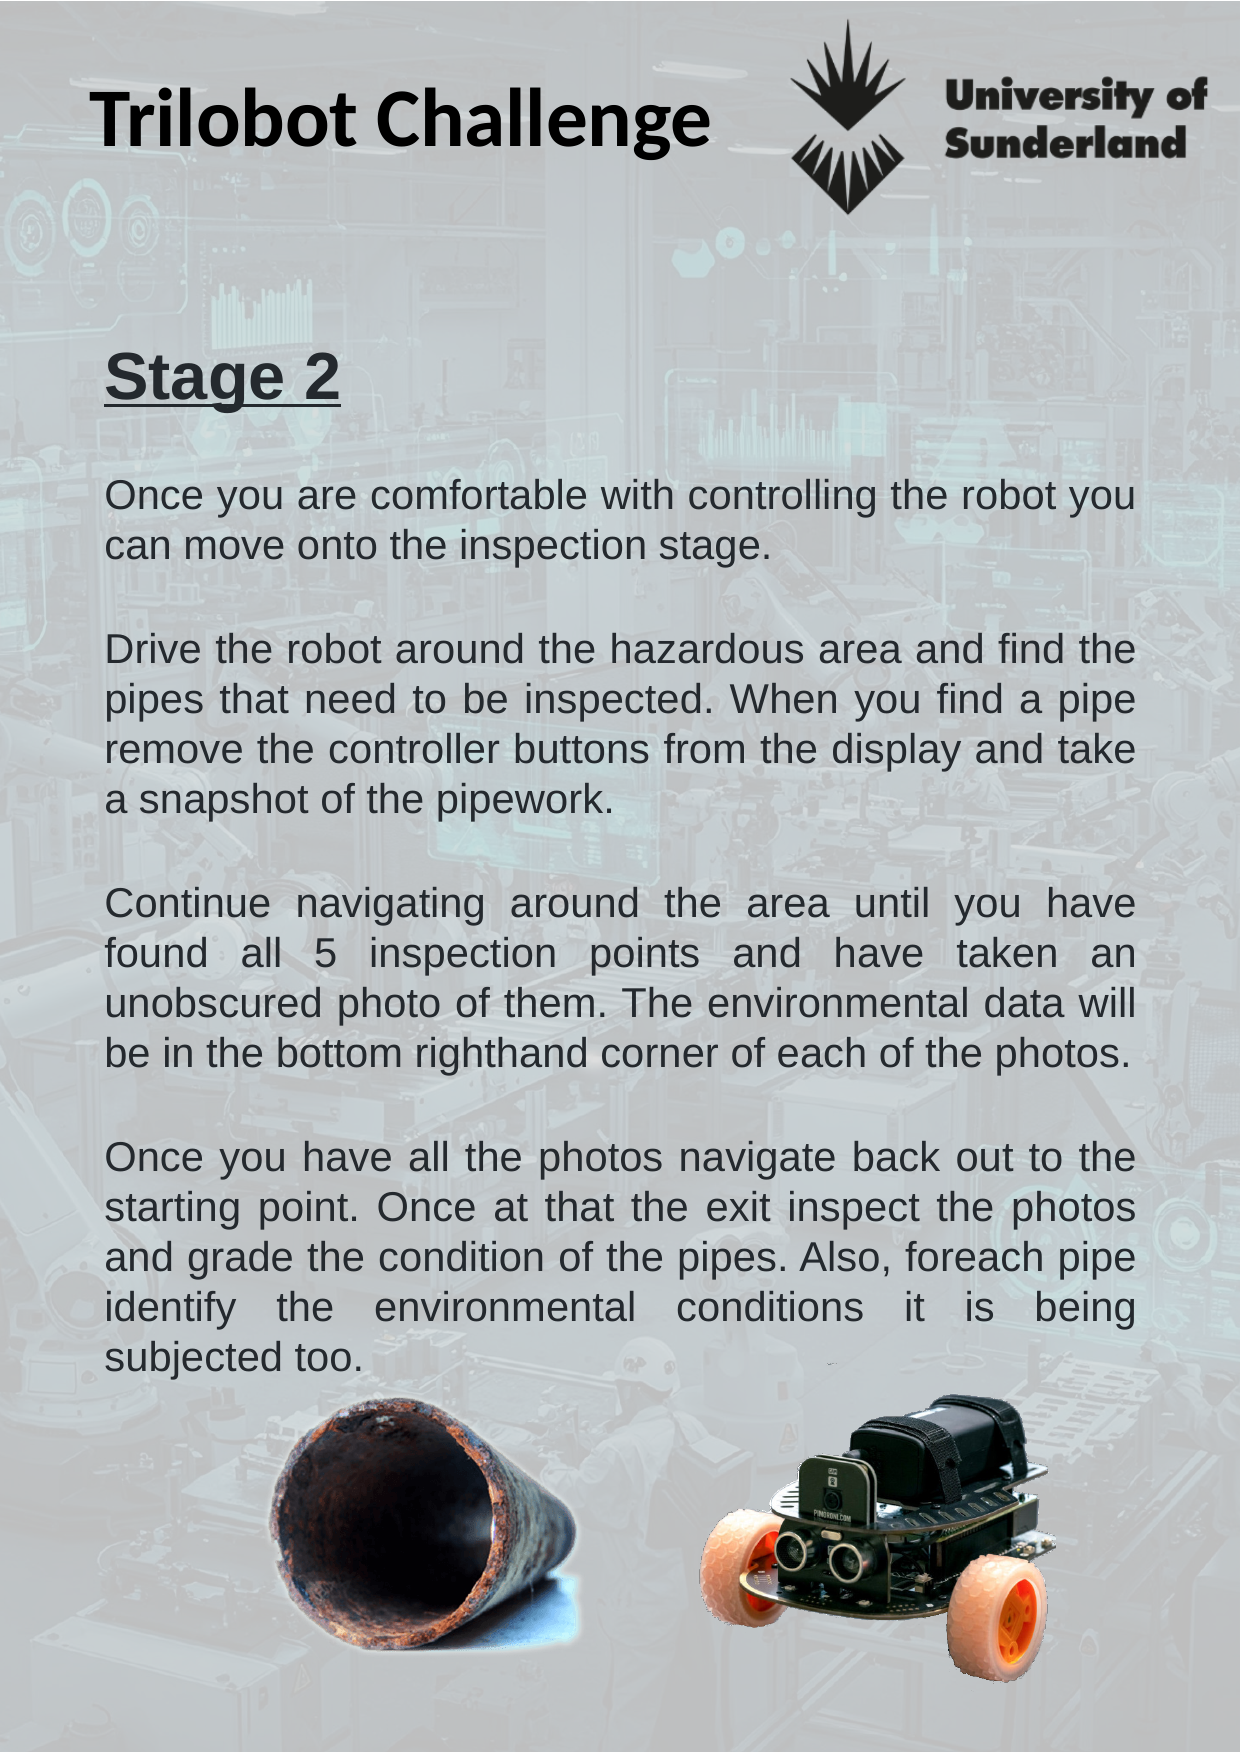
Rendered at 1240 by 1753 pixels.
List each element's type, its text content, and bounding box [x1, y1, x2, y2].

text_box Trilobot Challenge [0, 61, 801, 163]
picture [237, 1363, 1146, 1728]
picture [782, 13, 1216, 222]
text_box Stage 2 Once you are comfortable with controlling the robot you can move onto the inspection stage. Drive the robot around the hazardous area and find the pipes that need to be inspected. When you find a pipe remove the controller buttons from the display and take a snapshot of the pipework. Continue navigating around the area until you have found all 5 inspection points and have taken an unobscured photo of them. The environmental data will be in the bottom righthand corner of each of the photos. Once you have all the photos navigate back out to the starting point. Once at that the exit inspect the photos and grade the condition of the pipes. Also, foreach pipe identify the environmental conditions it is being subjected too. [87, 326, 1153, 1492]
